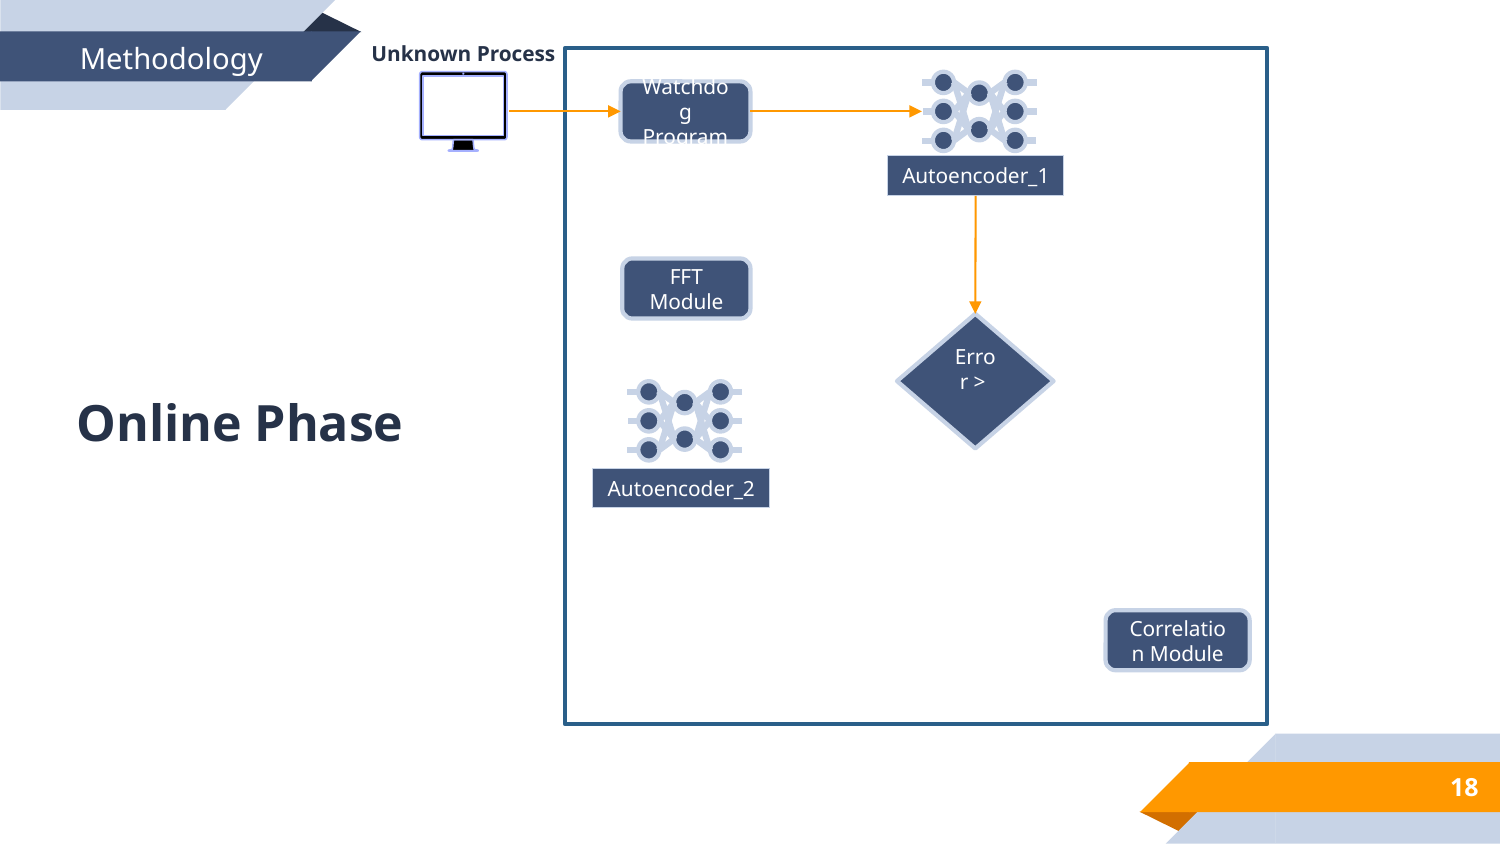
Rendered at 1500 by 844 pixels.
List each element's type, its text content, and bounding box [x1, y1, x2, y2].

text_box [563, 46, 1269, 726]
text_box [896, 71, 1055, 197]
text_box Correlation Module [1103, 608, 1252, 673]
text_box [602, 380, 760, 509]
text_box Methodology [65, 33, 312, 81]
text_box [419, 73, 507, 152]
text_box Unknown Process [356, 33, 570, 73]
text_box Online Phase [61, 384, 419, 459]
slide_number 18 [1249, 760, 1494, 813]
text_box FFT Module [620, 256, 753, 321]
